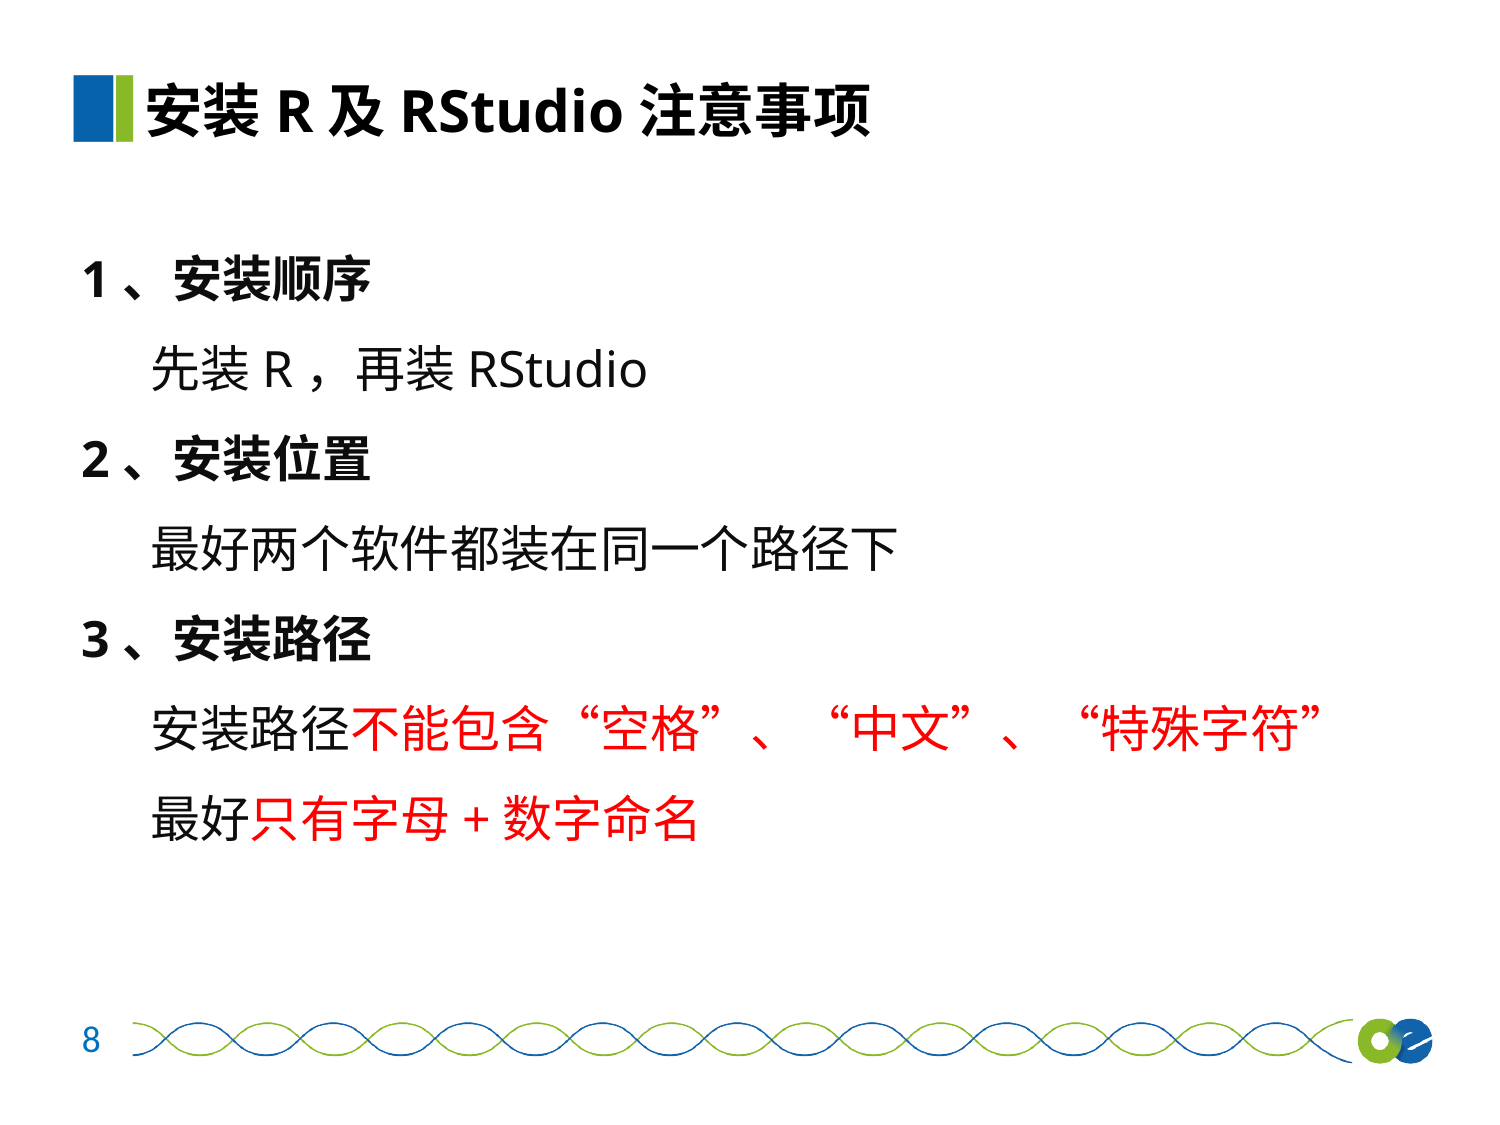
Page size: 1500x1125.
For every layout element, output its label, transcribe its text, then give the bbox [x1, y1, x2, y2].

picture [126, 1004, 1441, 1079]
slide_number 8 [67, 1007, 405, 1068]
text_box 1、安装顺序 先装R，再装RStudio 2、安装位置 最好两个软件都装在同一个路径下 3、安装路径 安装路径不能包含“空格”、“中文”、“特殊字符” 最好只有字母+数字命名 [67, 210, 1394, 856]
picture [29, 66, 185, 149]
text_box 安装R及RStudio注意事项 [133, 68, 955, 150]
